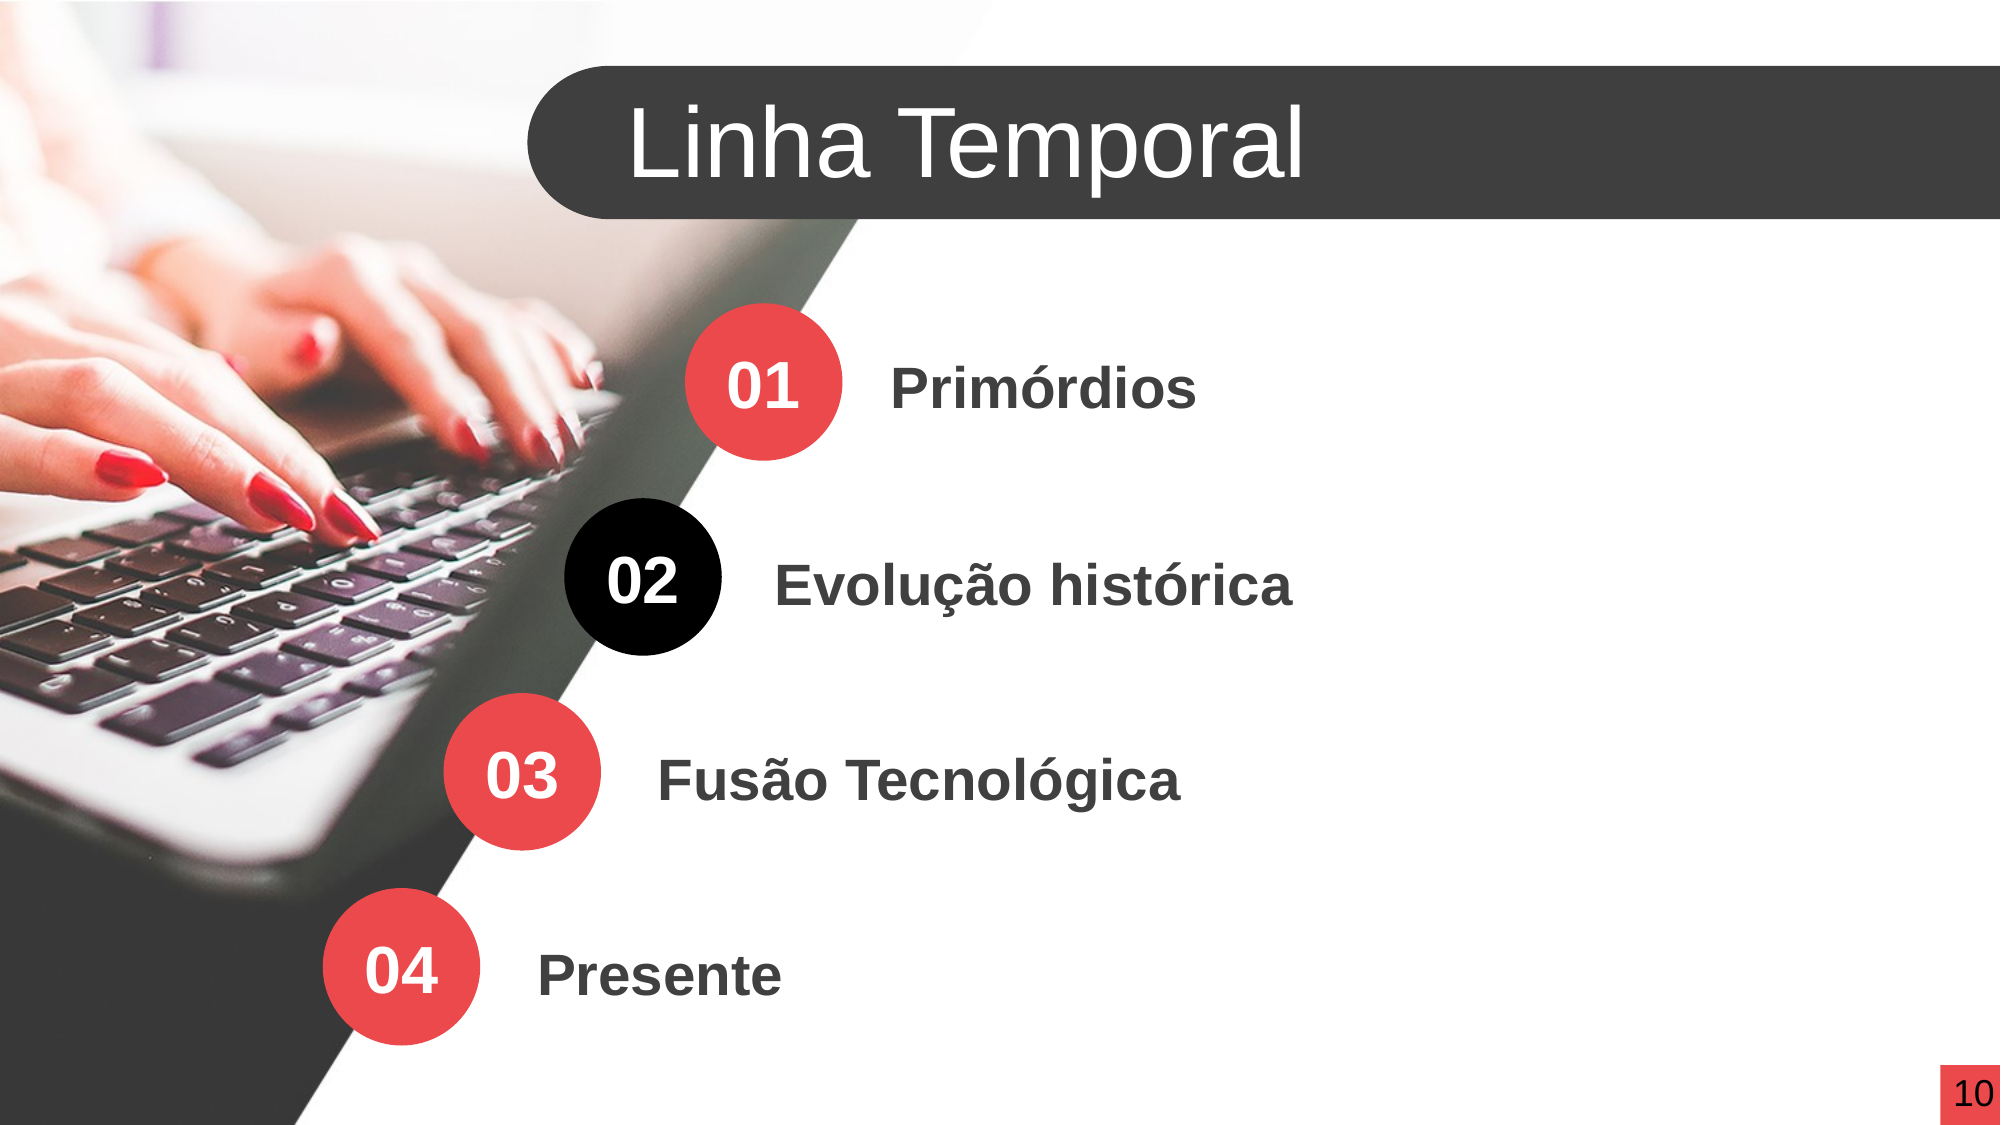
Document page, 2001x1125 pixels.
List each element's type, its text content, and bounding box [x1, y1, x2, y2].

text_box Primórdios [876, 342, 1885, 428]
text_box 04 [322, 919, 481, 1015]
text_box [578, 625, 708, 658]
text_box [698, 301, 829, 334]
text_box [525, 63, 2000, 222]
text_box Evolução histórica [759, 539, 1768, 625]
text_box [336, 1015, 467, 1048]
text_box Linha Temporal [611, 74, 2000, 201]
picture [0, 0, 2001, 1125]
text_box Fusão Tecnológica [642, 734, 1651, 820]
text_box [457, 690, 588, 724]
text_box Presente [522, 929, 1531, 1015]
text_box [577, 496, 709, 529]
text_box 10 [1931, 1061, 2000, 1122]
text_box 01 [684, 334, 843, 430]
text_box 03 [443, 724, 601, 820]
text_box [457, 820, 588, 853]
text_box [698, 430, 829, 463]
text_box [336, 885, 467, 919]
text_box 02 [564, 529, 722, 625]
